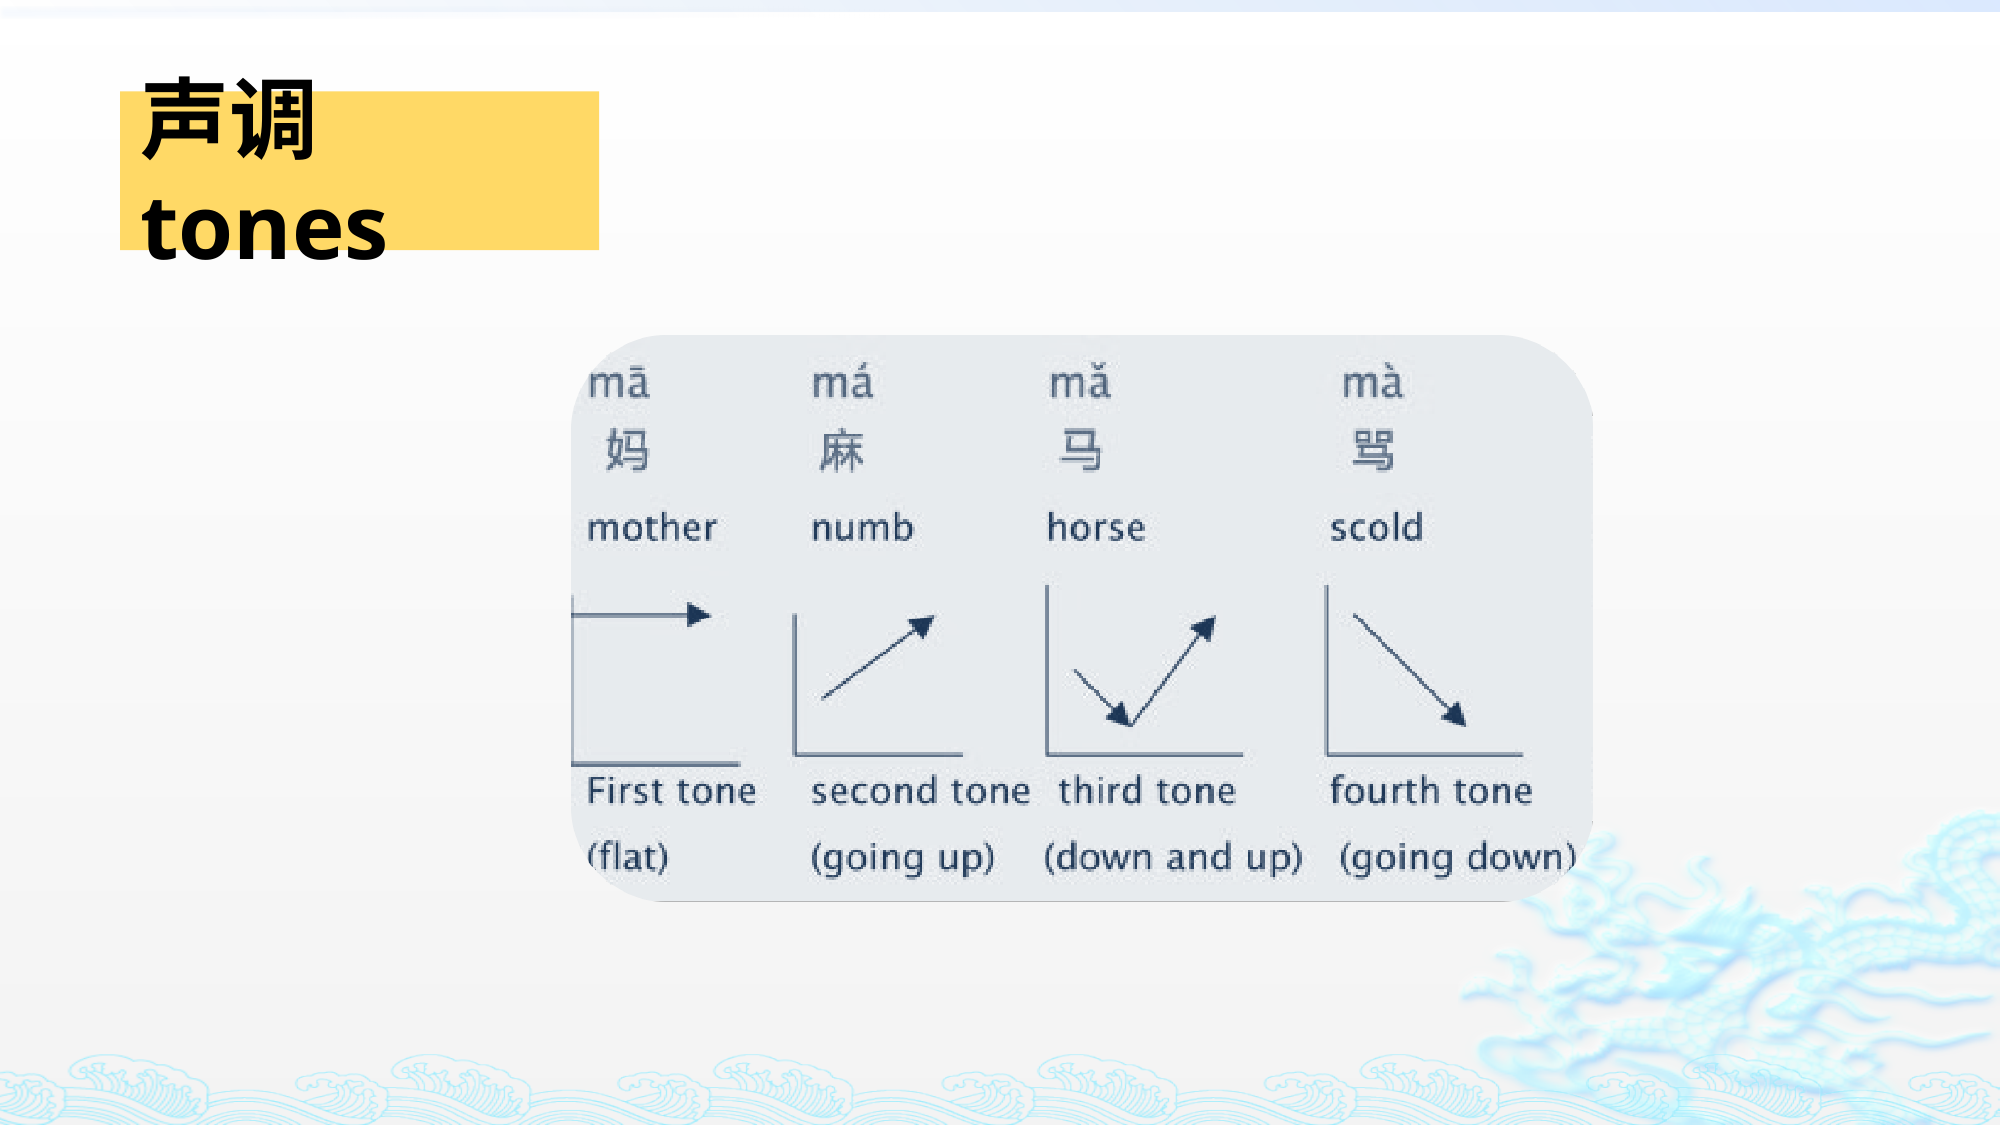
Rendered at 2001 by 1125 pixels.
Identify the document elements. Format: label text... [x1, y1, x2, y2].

text_box 声调tones [120, 91, 600, 251]
picture [570, 334, 1594, 903]
